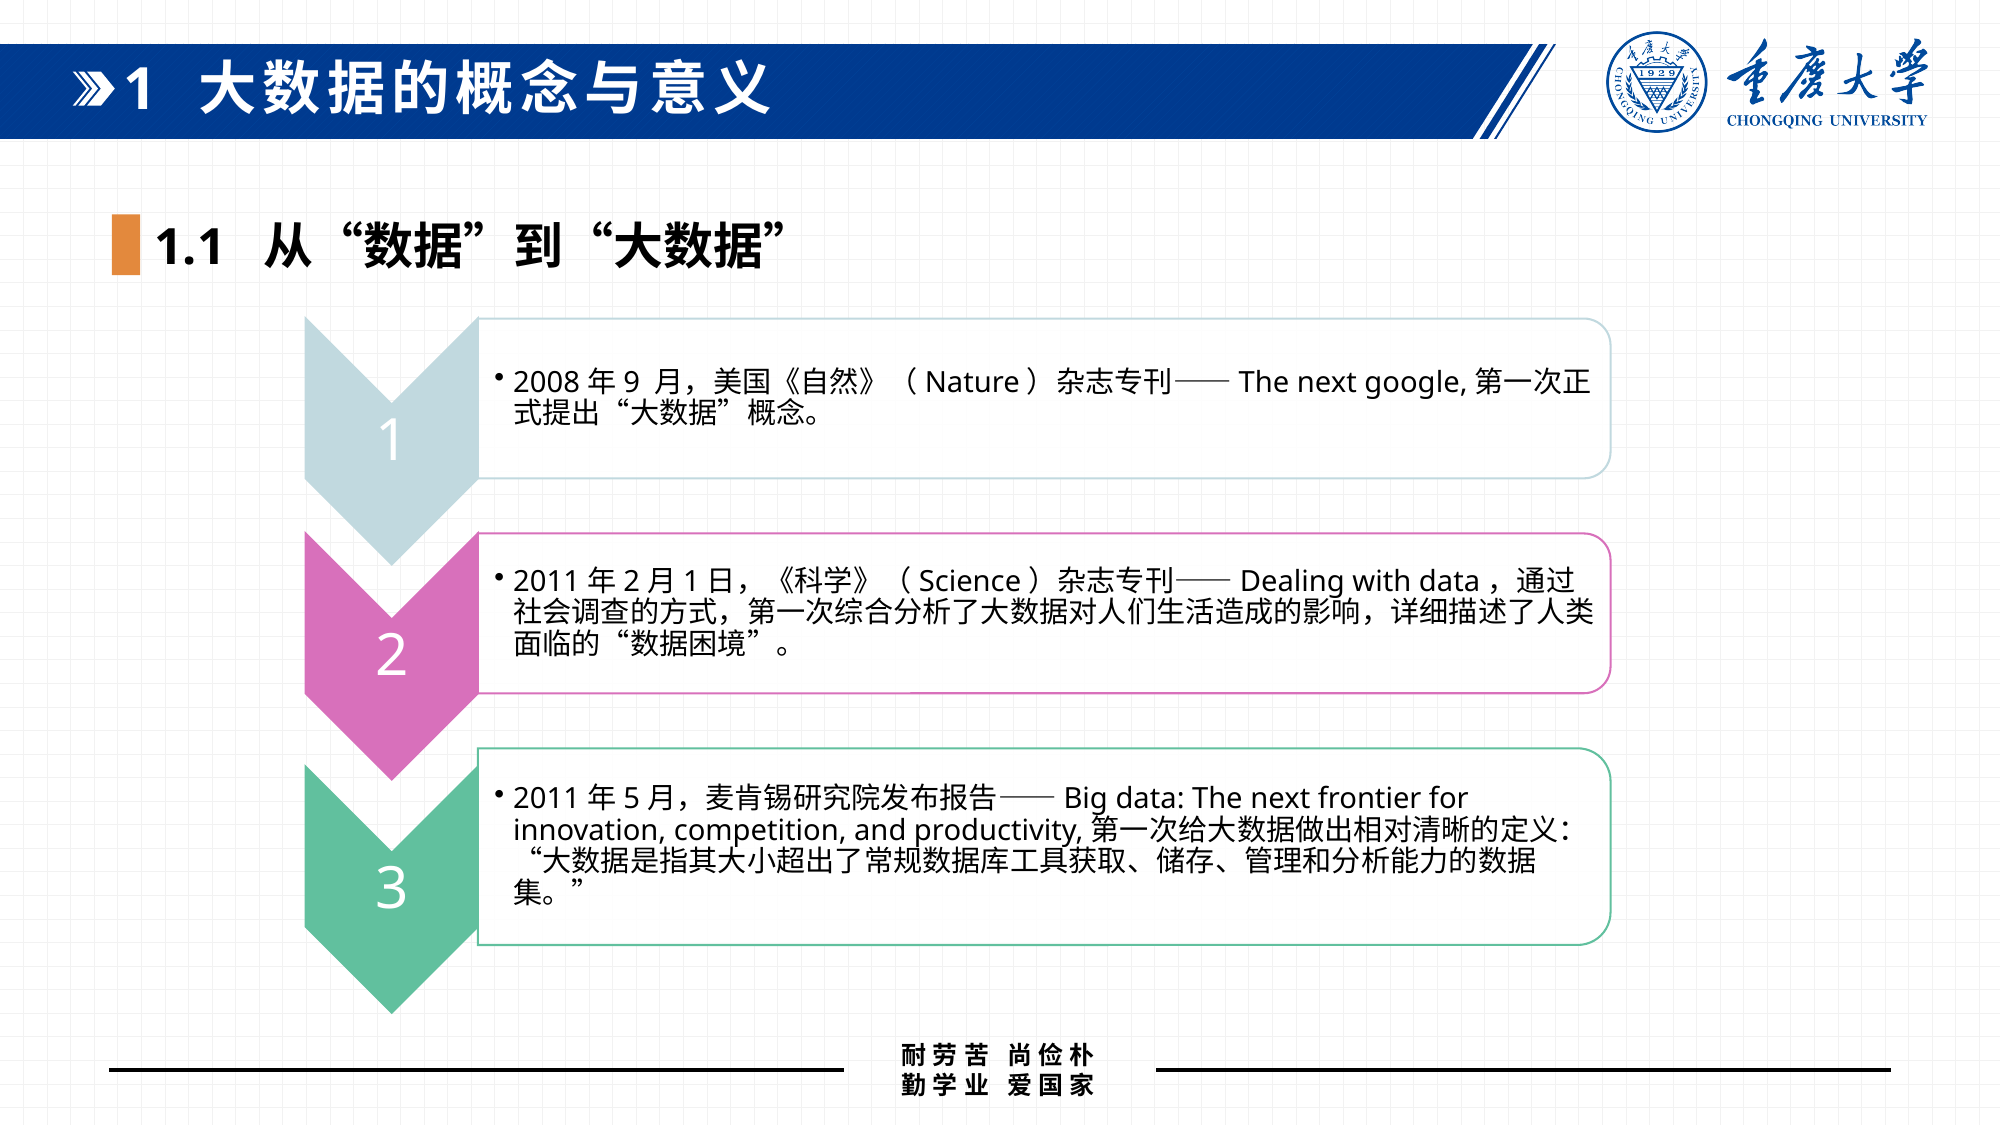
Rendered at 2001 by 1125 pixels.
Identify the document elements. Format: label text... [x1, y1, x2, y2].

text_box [305, 318, 1611, 1013]
list 1 大数据的概念与意义 [108, 51, 1356, 136]
picture [1606, 31, 1928, 133]
list 1.1 从“数据”到“大数据” [139, 213, 1891, 275]
